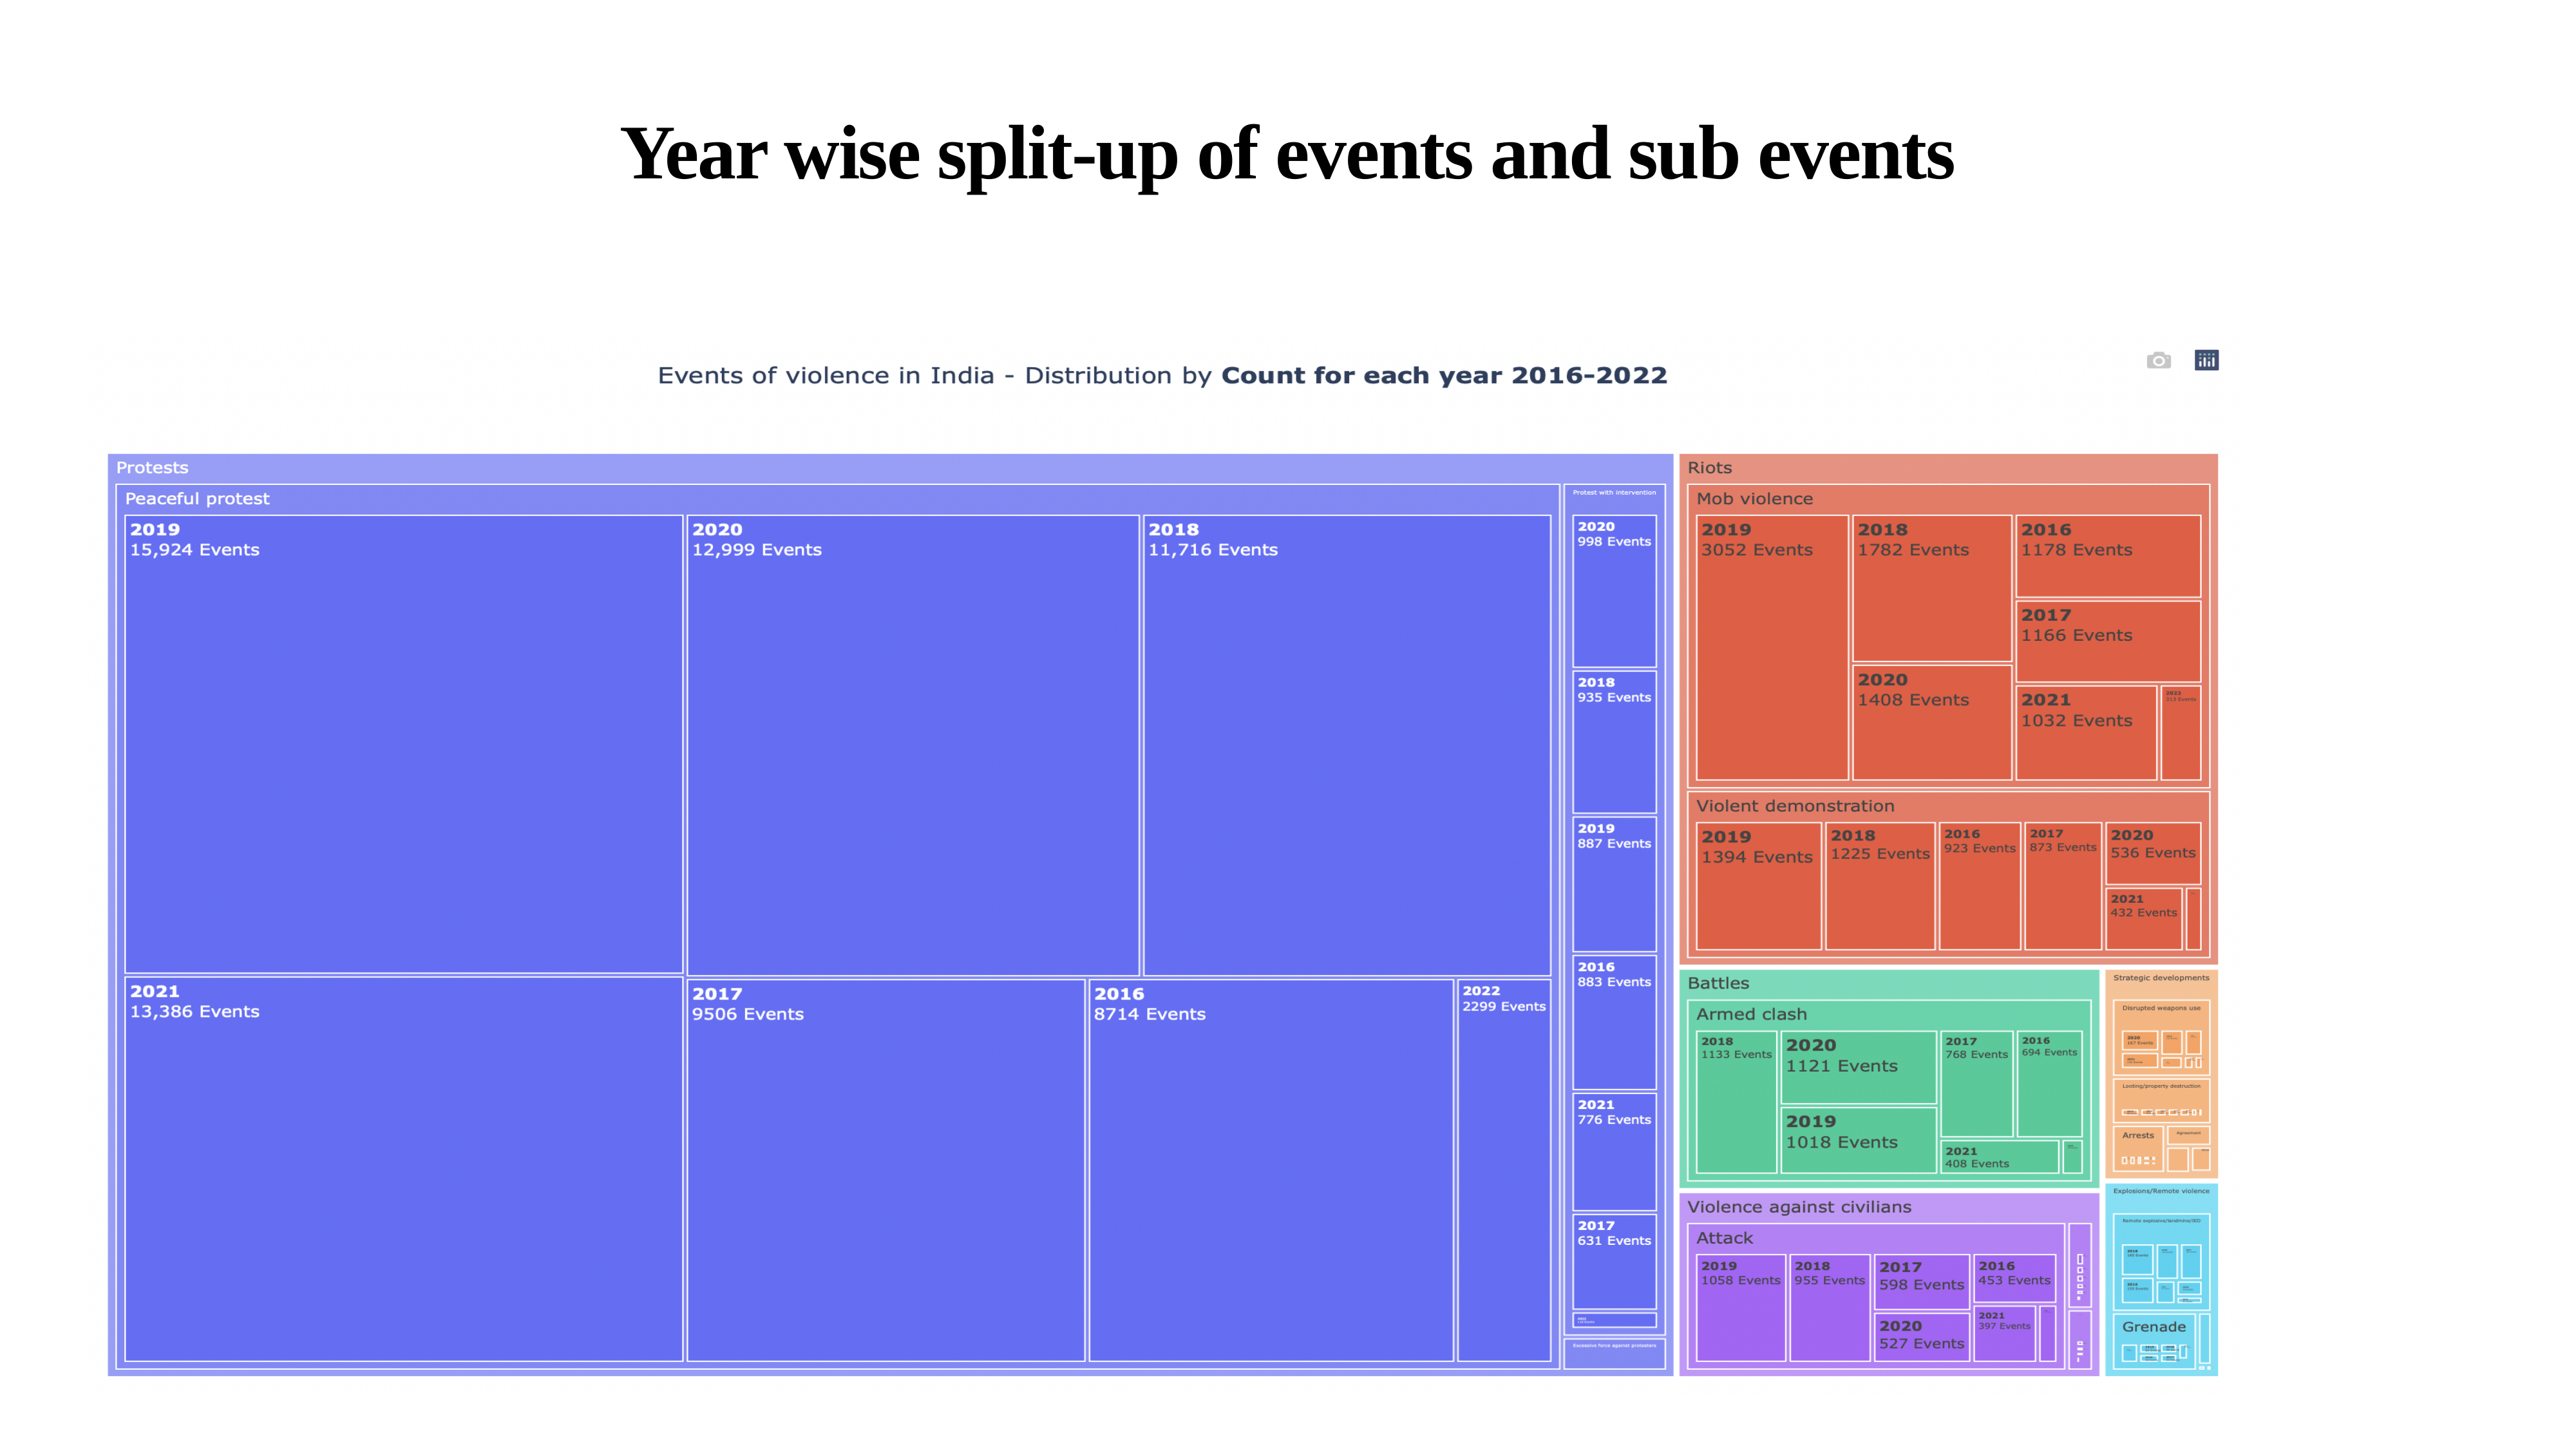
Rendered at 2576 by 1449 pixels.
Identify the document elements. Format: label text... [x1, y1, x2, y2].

title Year wise split-up of events and sub events [127, 113, 2449, 266]
picture [86, 337, 2240, 1396]
